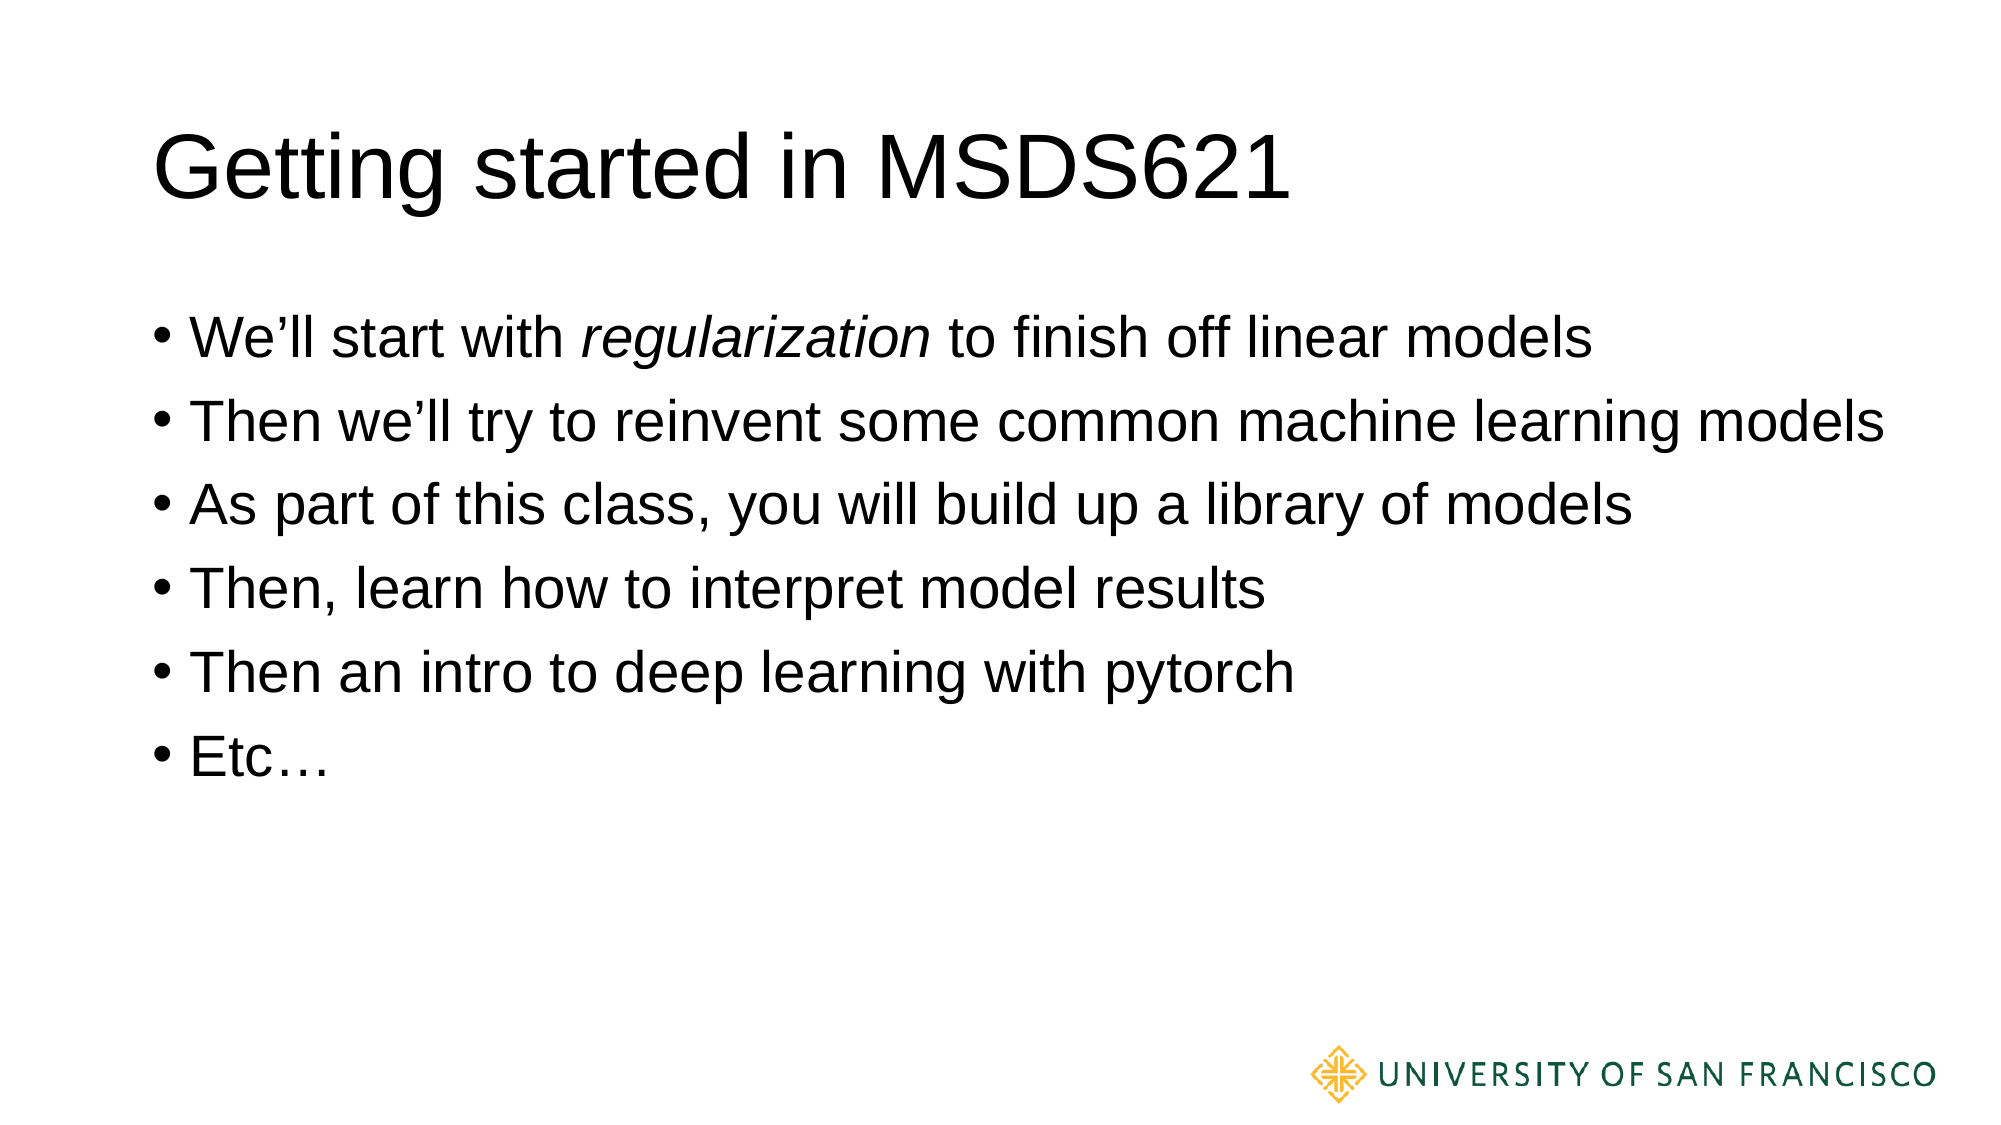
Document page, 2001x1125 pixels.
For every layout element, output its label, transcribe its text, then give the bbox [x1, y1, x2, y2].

list We’ll start with regularization to finish off linear models Then we’ll try to reinvent some common machine learning models As part of this class, you will build up a library of models Then, learn how to interpret model results Then an intro to deep learning with pytorch Etc… [137, 299, 1923, 1014]
title Getting started in MSDS621 [137, 59, 1863, 278]
